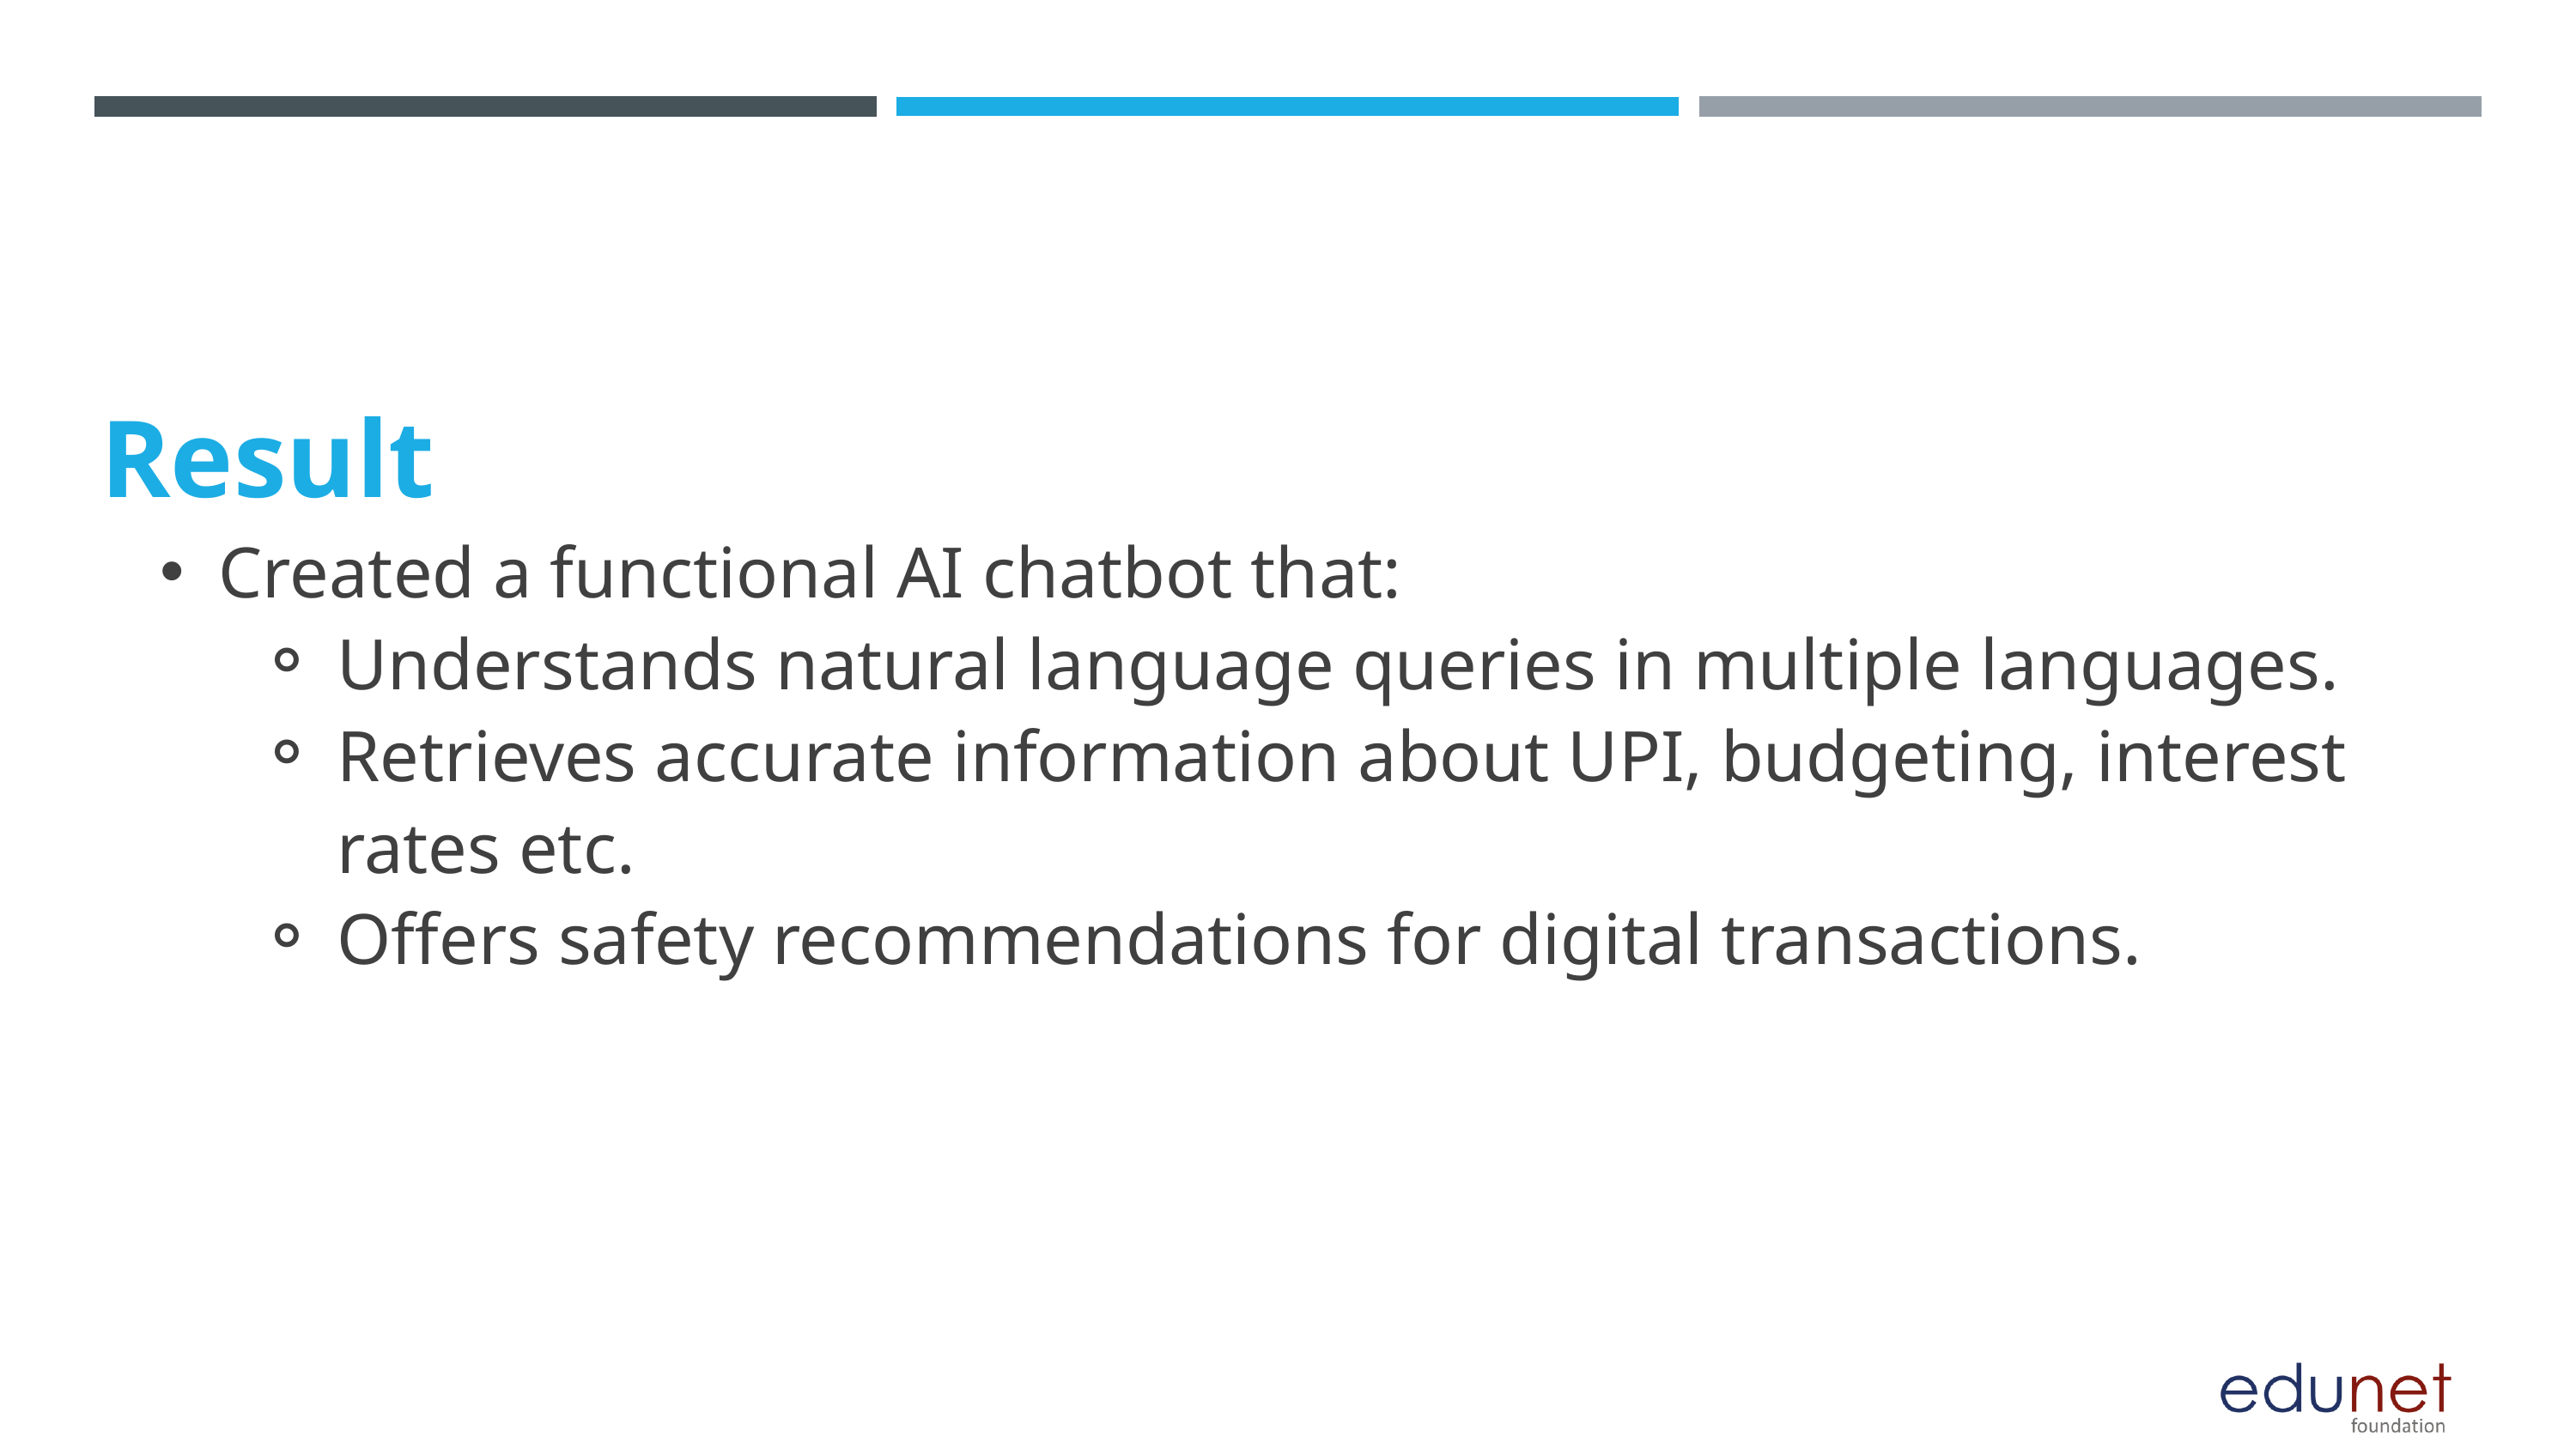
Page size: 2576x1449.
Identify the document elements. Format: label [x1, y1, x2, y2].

text_box [94, 96, 878, 118]
text_box [100, 518, 2432, 1085]
text_box [100, 363, 2432, 516]
text_box [1698, 95, 2482, 118]
text_box [2215, 1359, 2454, 1438]
text_box [896, 96, 1680, 117]
